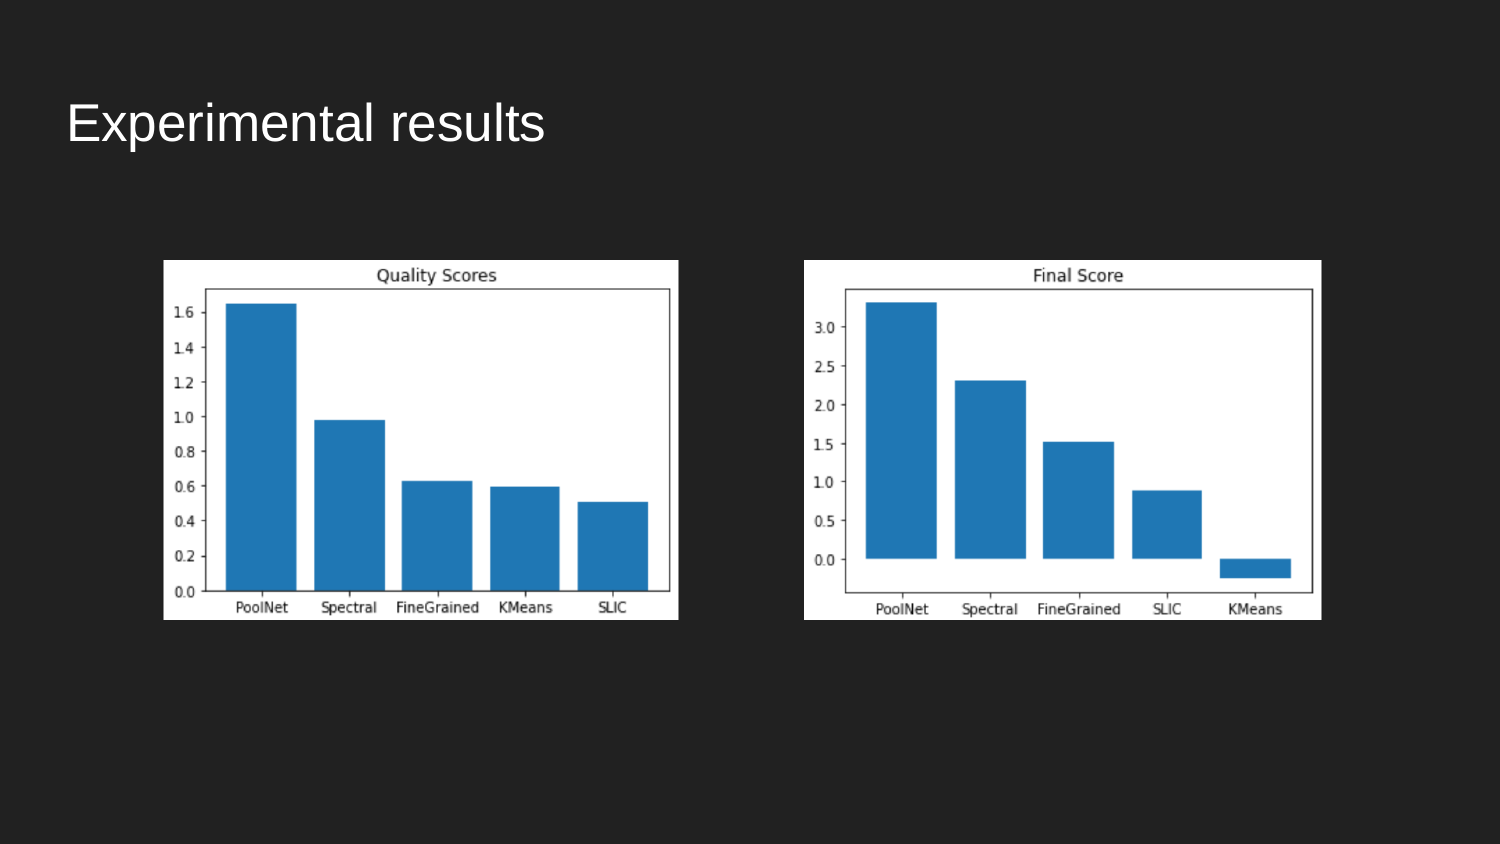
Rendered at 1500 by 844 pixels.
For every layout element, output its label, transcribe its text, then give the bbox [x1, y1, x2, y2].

title Experimental results [51, 72, 1449, 167]
picture [161, 259, 679, 620]
picture [804, 259, 1323, 620]
